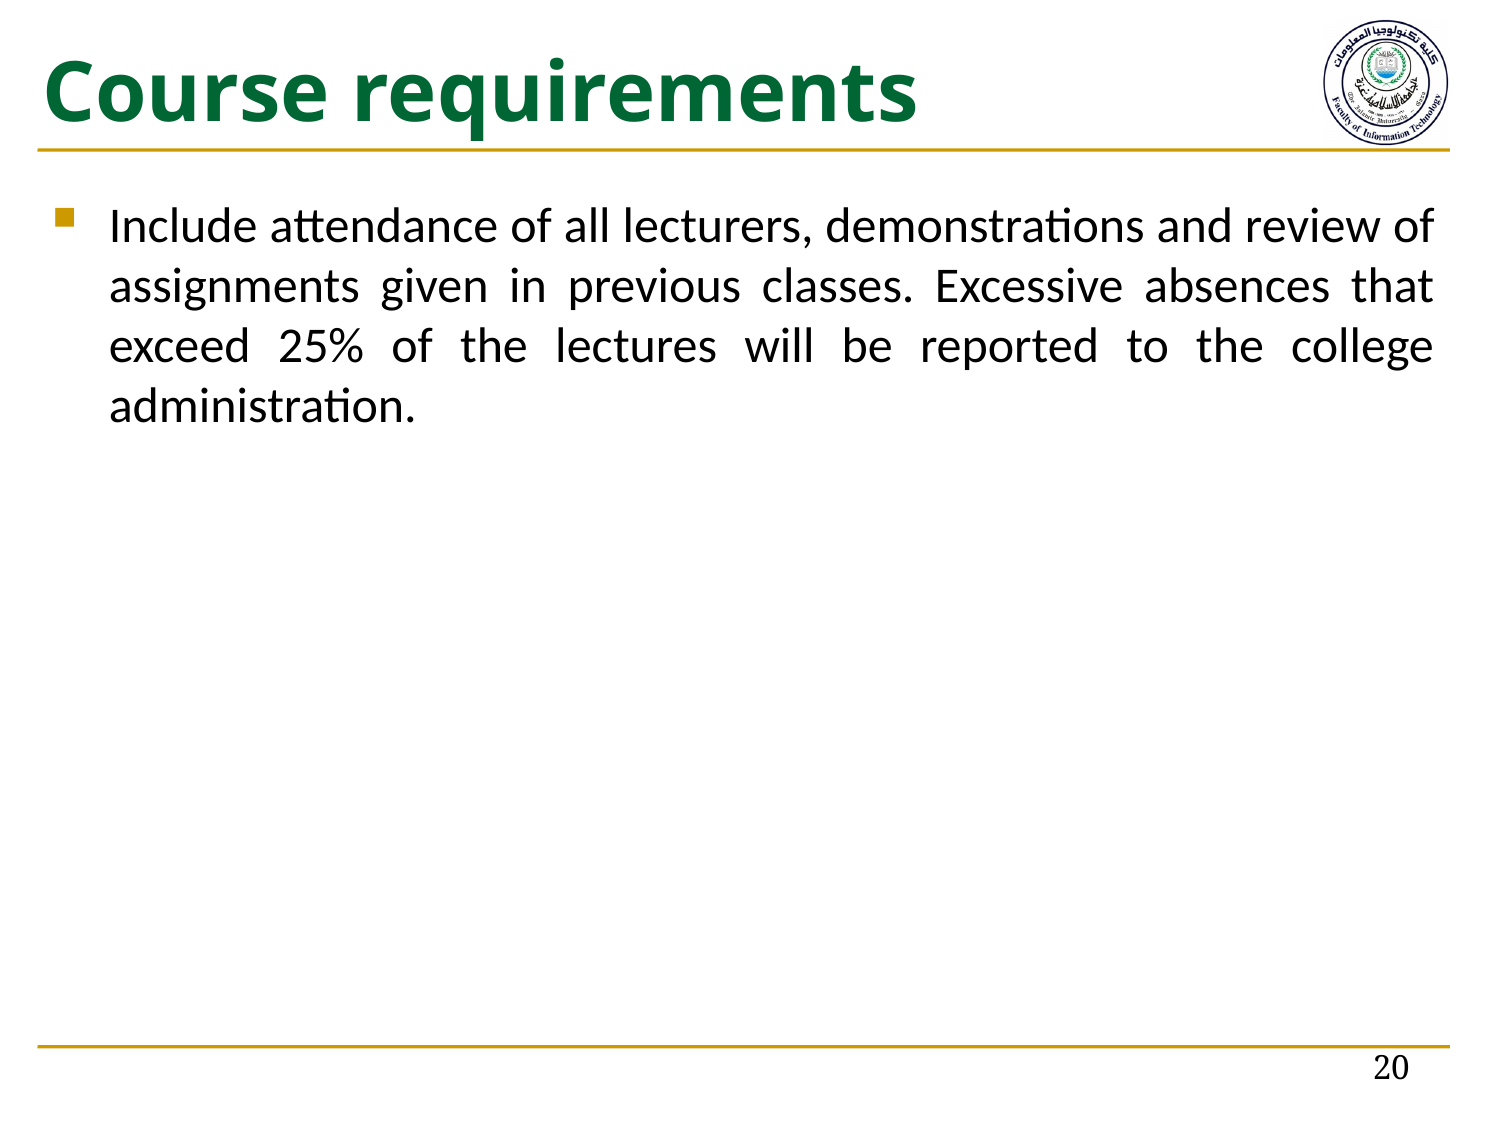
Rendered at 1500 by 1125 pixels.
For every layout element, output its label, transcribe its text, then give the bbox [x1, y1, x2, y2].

list Include attendance of all lecturers, demonstrations and review of assignments given in previous classes. Excessive absences that exceed 25% of the lectures will be reported to the college administration. [37, 184, 1451, 985]
picture [1321, 18, 1450, 30]
slide_number 20 [1074, 1023, 1426, 1100]
title Course requirements [26, 30, 1461, 207]
